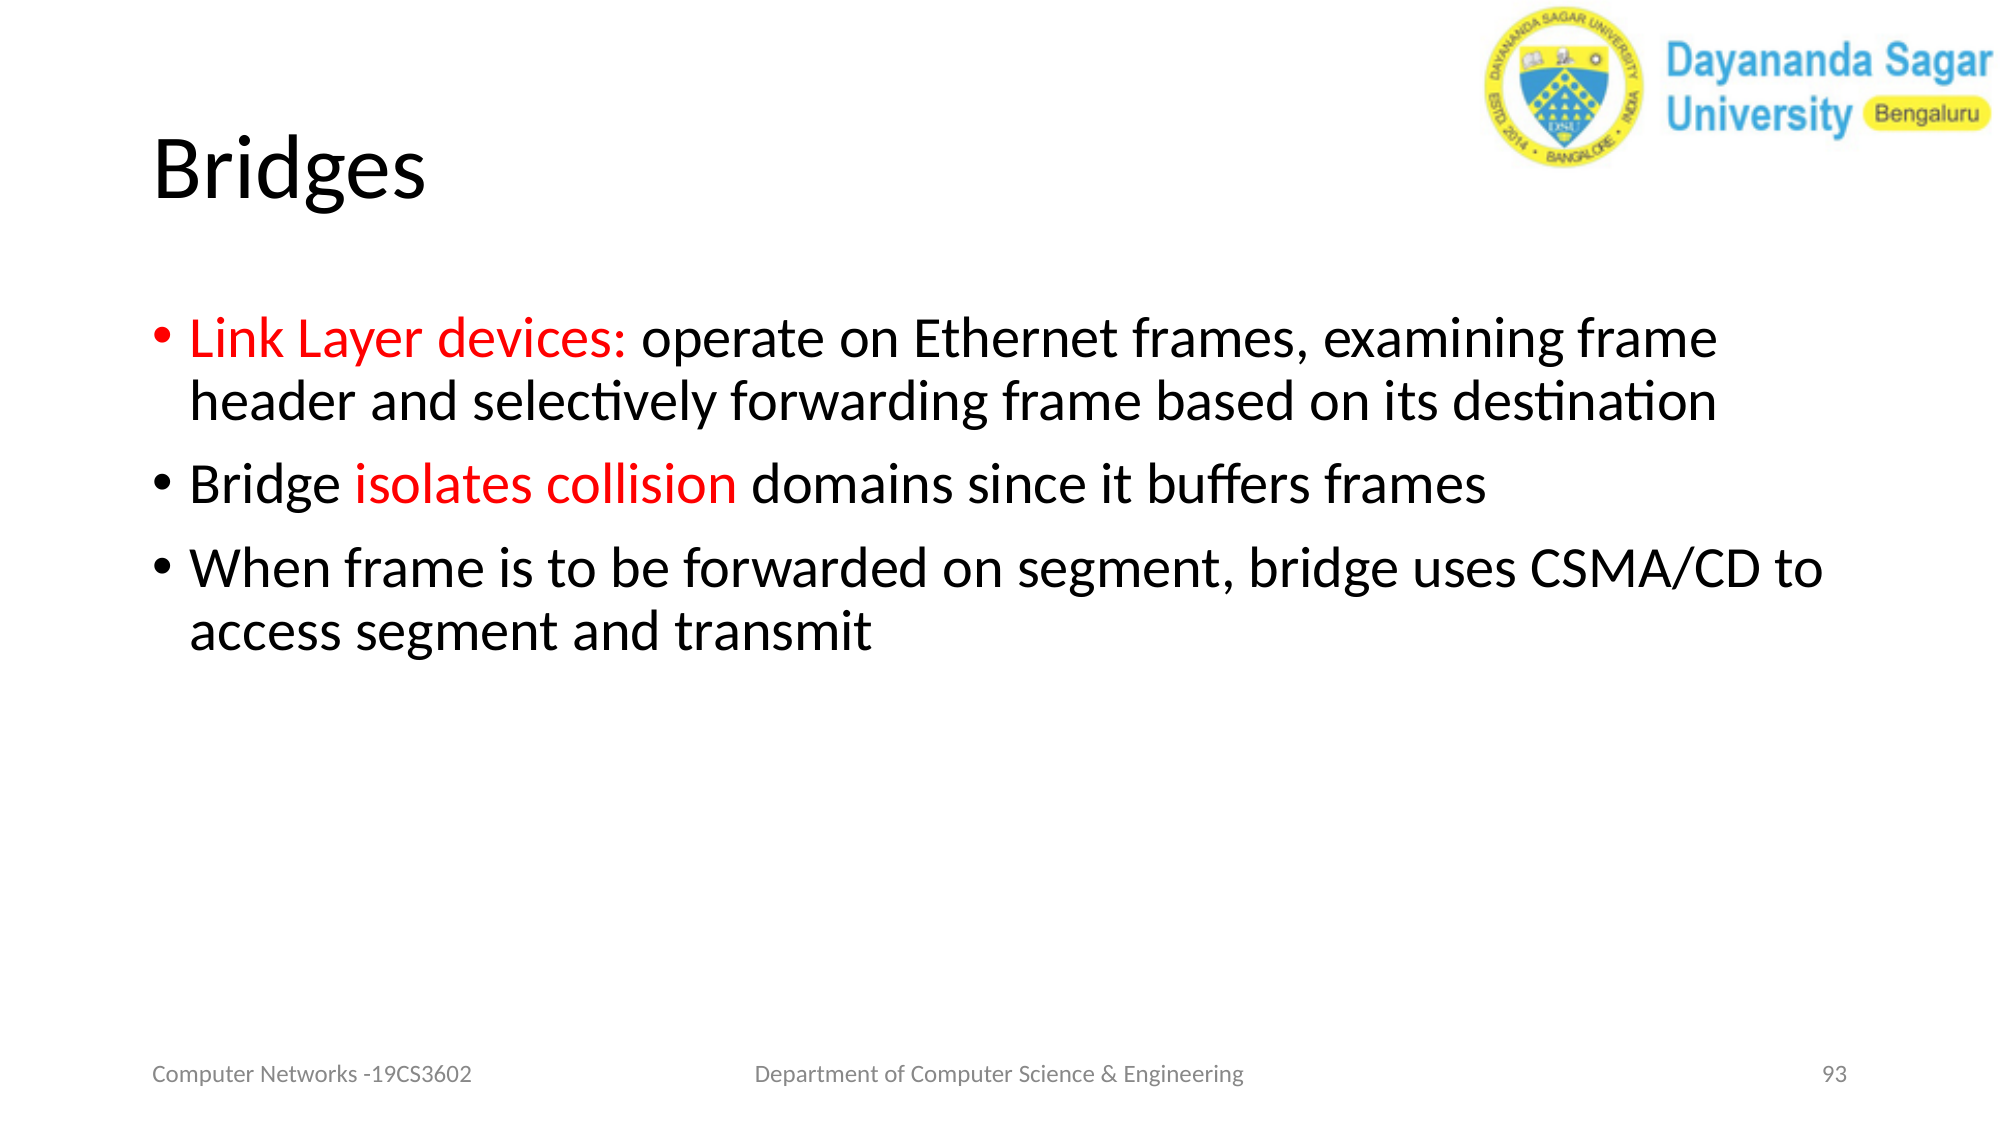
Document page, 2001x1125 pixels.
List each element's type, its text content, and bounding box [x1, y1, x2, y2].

slide_number ‹#› [1412, 1042, 1863, 1103]
slide_number 12.‹#› [1479, 0, 2000, 175]
list Link Layer devices: operate on Ethernet frames, examining frame header and selectively forwarding frame based on its destination Bridge isolates collision domains since it buffers frames When frame is to be forwarded on segment, bridge uses CSMA/CD to access segment and transmit [137, 299, 1863, 1014]
title Bridges [137, 59, 1863, 278]
footer Department of Computer Science & Engineering [662, 1042, 1338, 1103]
slide_number Computer Networks -19CS3602 [137, 1042, 588, 1103]
